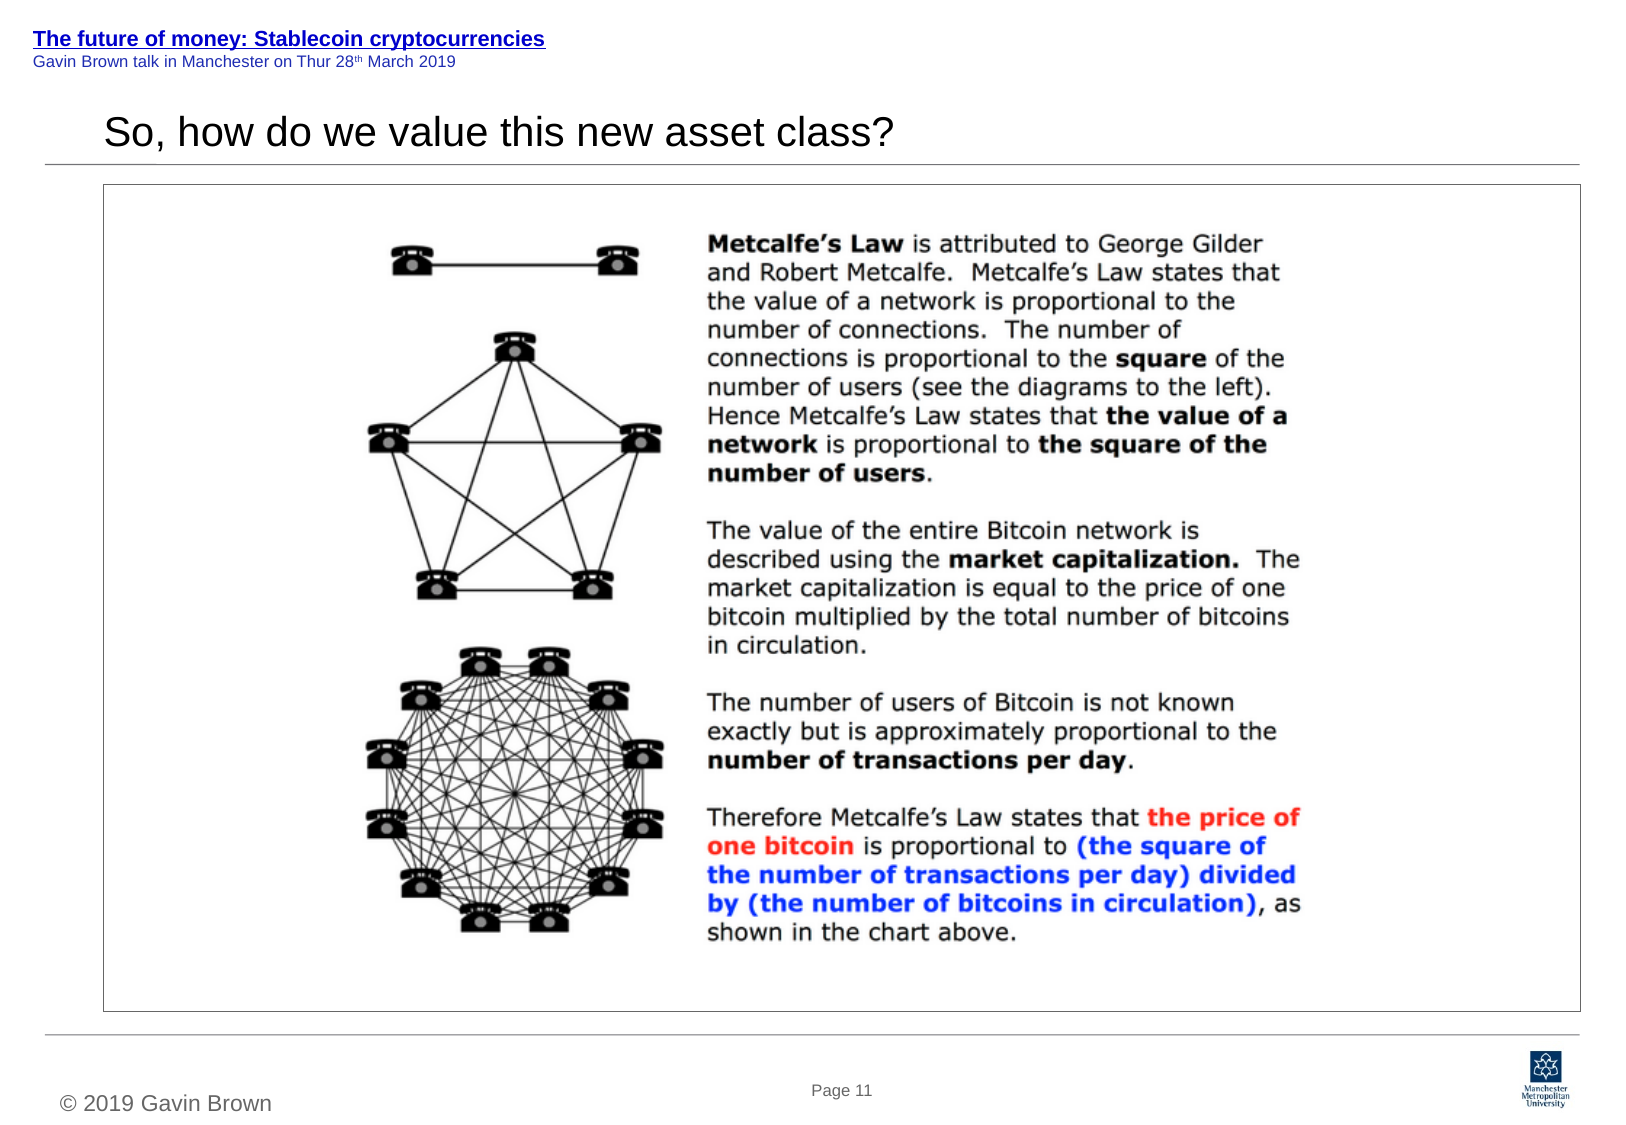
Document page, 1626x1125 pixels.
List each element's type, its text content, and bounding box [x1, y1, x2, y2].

text_box [103, 184, 1581, 1012]
text_box The future of money: Stablecoin cryptocurrencies Gavin Brown talk in Manchester on Thur 28th March 2019 [32, 24, 1510, 79]
picture [327, 207, 1346, 976]
picture [1508, 1041, 1580, 1113]
title So, how do we value this new asset class? [103, 55, 1581, 163]
footer © 2019 Gavin Brown [44, 1081, 494, 1125]
